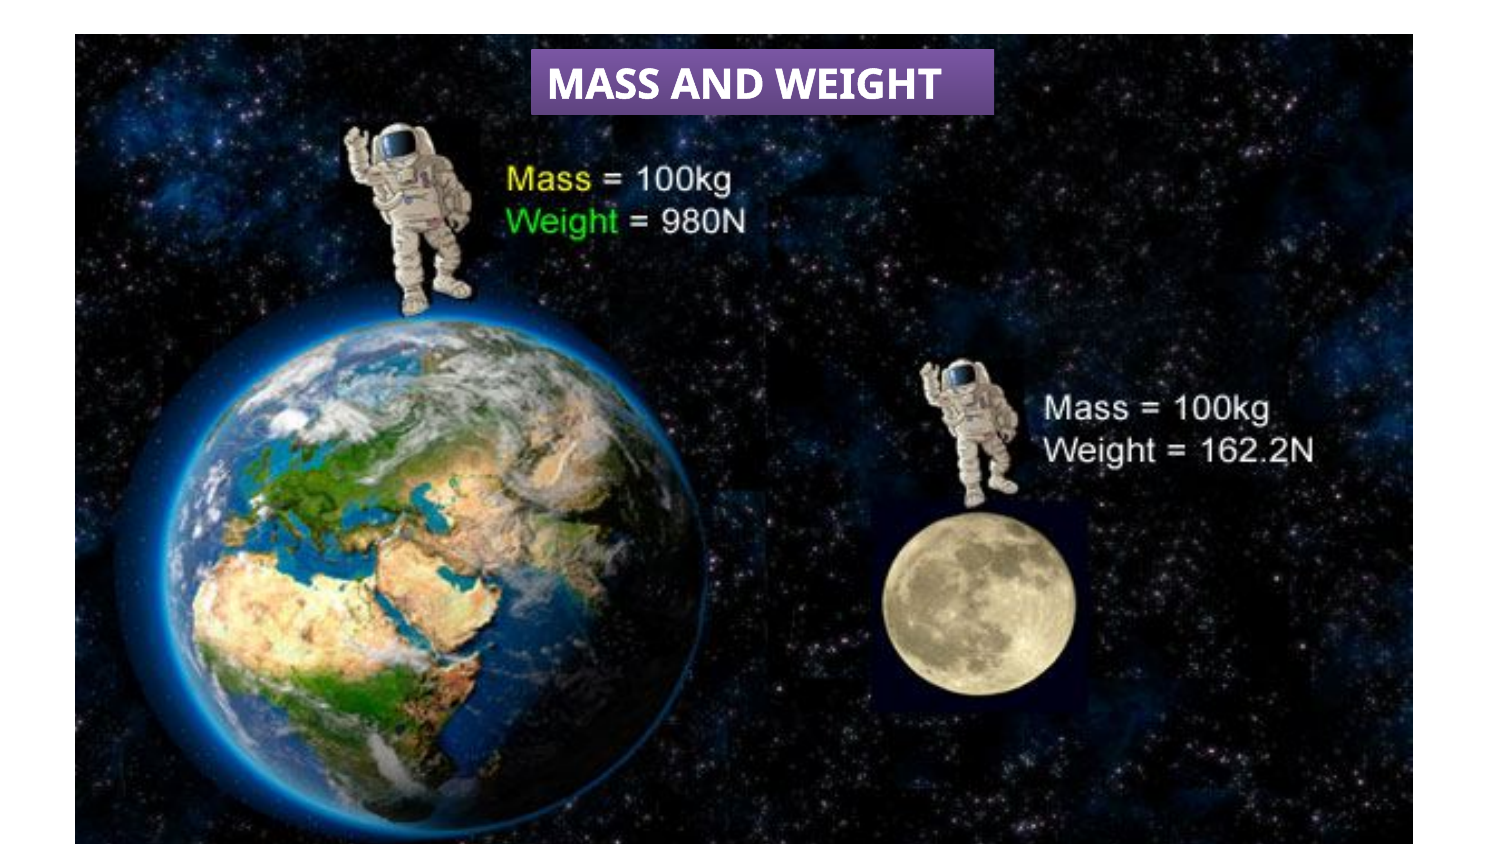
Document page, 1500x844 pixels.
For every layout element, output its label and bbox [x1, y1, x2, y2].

picture [74, 34, 1413, 844]
